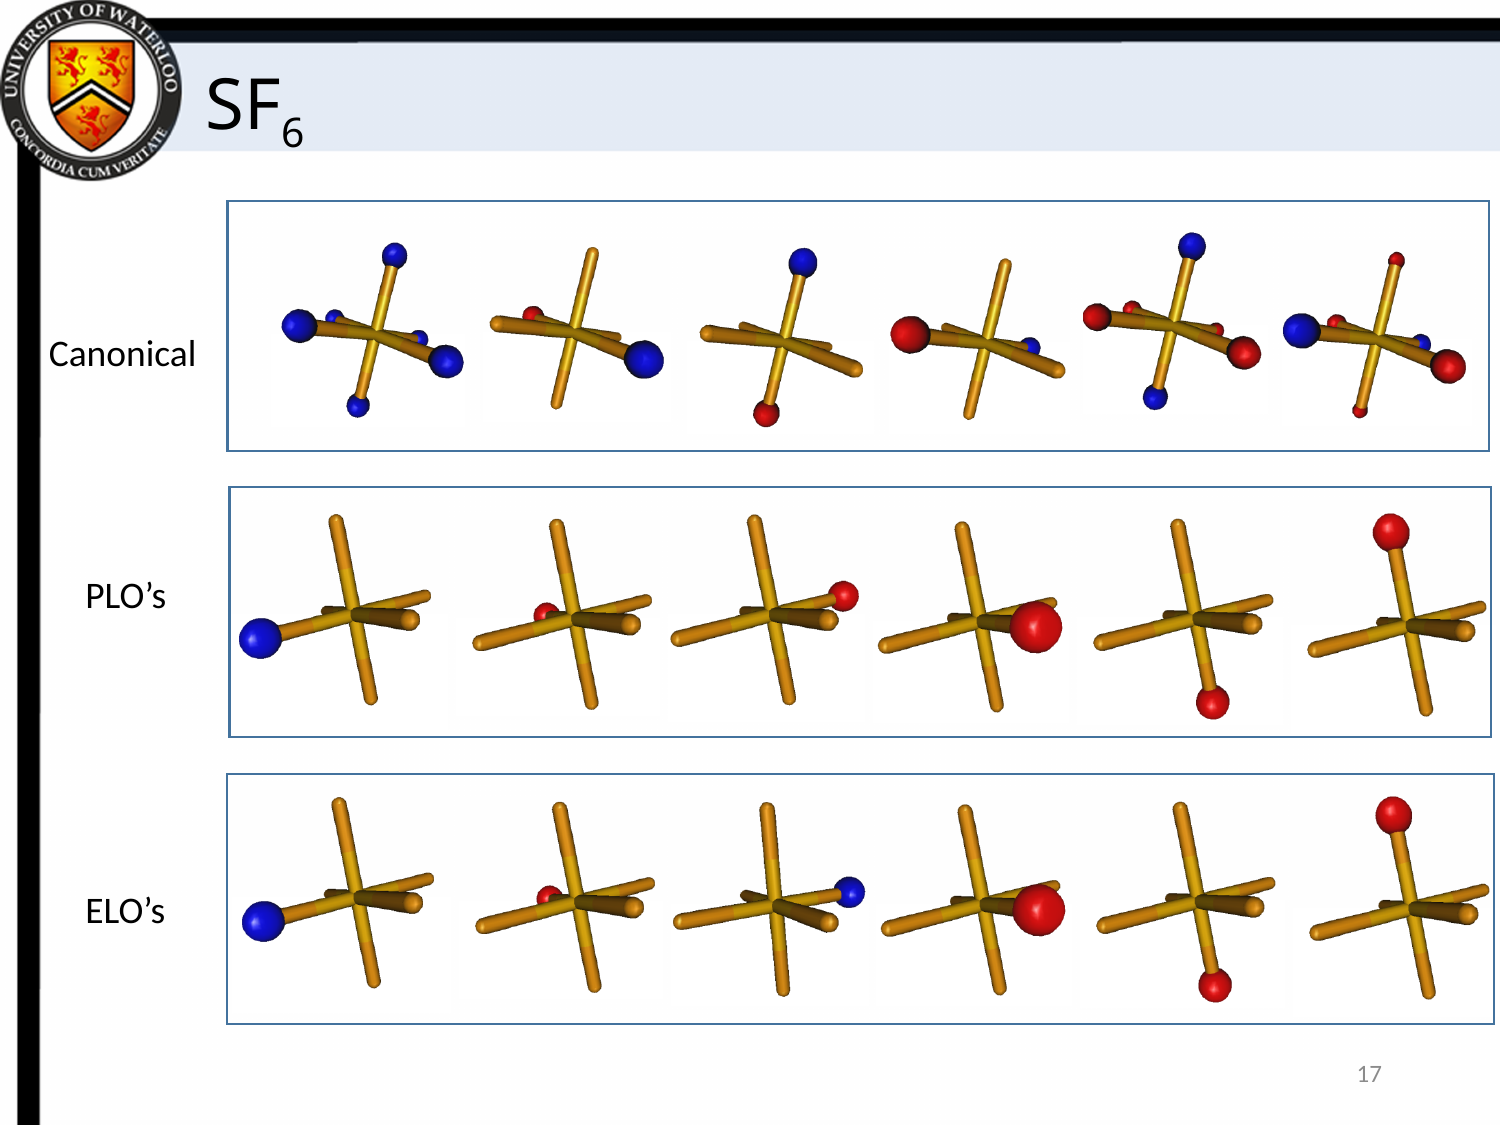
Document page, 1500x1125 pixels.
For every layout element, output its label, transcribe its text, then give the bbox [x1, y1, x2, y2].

text_box [228, 486, 1492, 738]
title SF6 [190, 52, 1485, 155]
text_box [226, 773, 1495, 1025]
text_box [226, 200, 1490, 452]
picture [0, 0, 1500, 1125]
text_box Canonical [34, 321, 261, 562]
text_box PLO’s ELO’s [70, 563, 821, 939]
slide_number 17 [1059, 1042, 1398, 1103]
